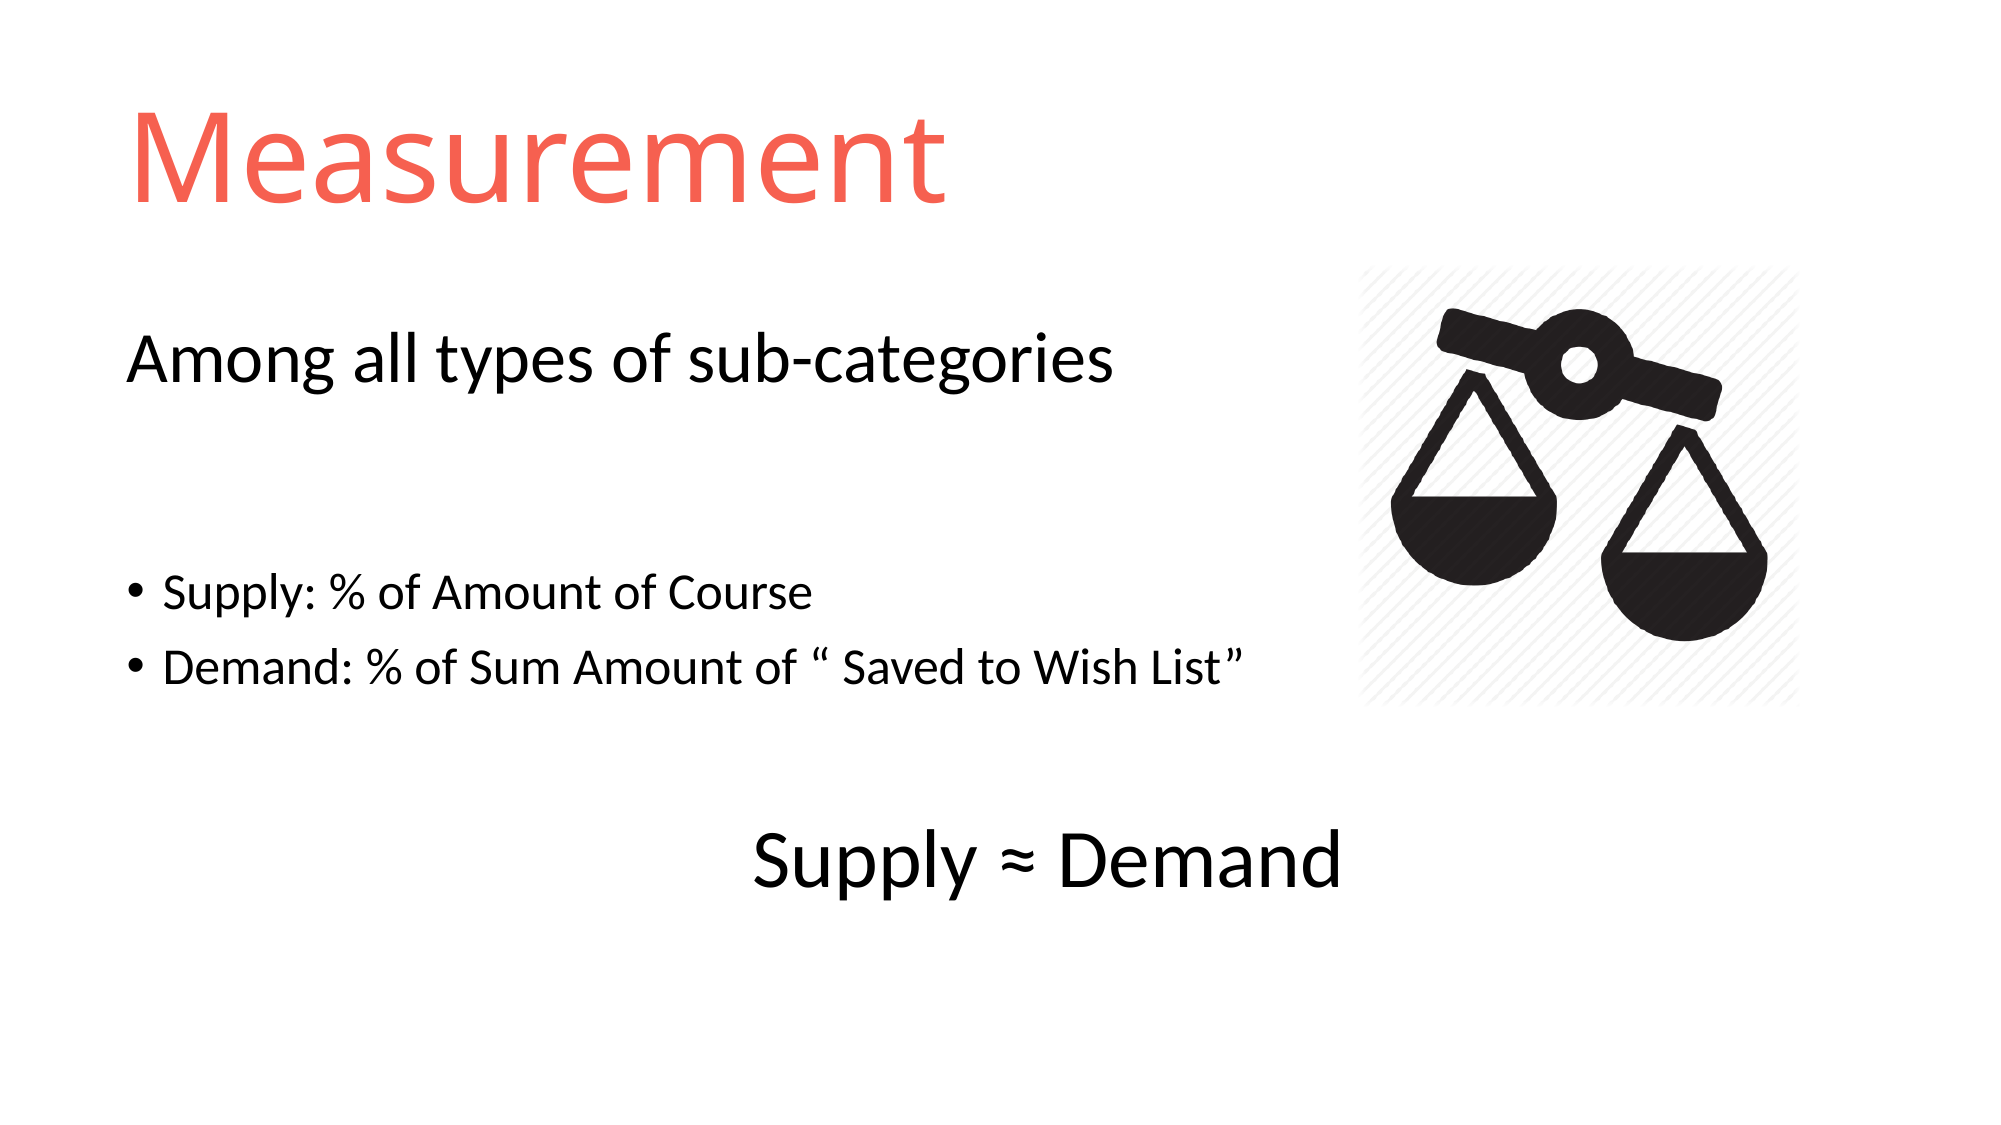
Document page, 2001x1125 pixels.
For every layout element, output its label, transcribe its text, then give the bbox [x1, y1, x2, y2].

text_box Supply ≈ Demand [737, 796, 1937, 912]
list Among all types of sub-categories Supply: % of Amount of Course Demand: % of Sum Amount of “ Saved to Wish List” [111, 312, 1357, 707]
picture [1357, 264, 1800, 707]
title Measurement [111, 53, 1837, 272]
